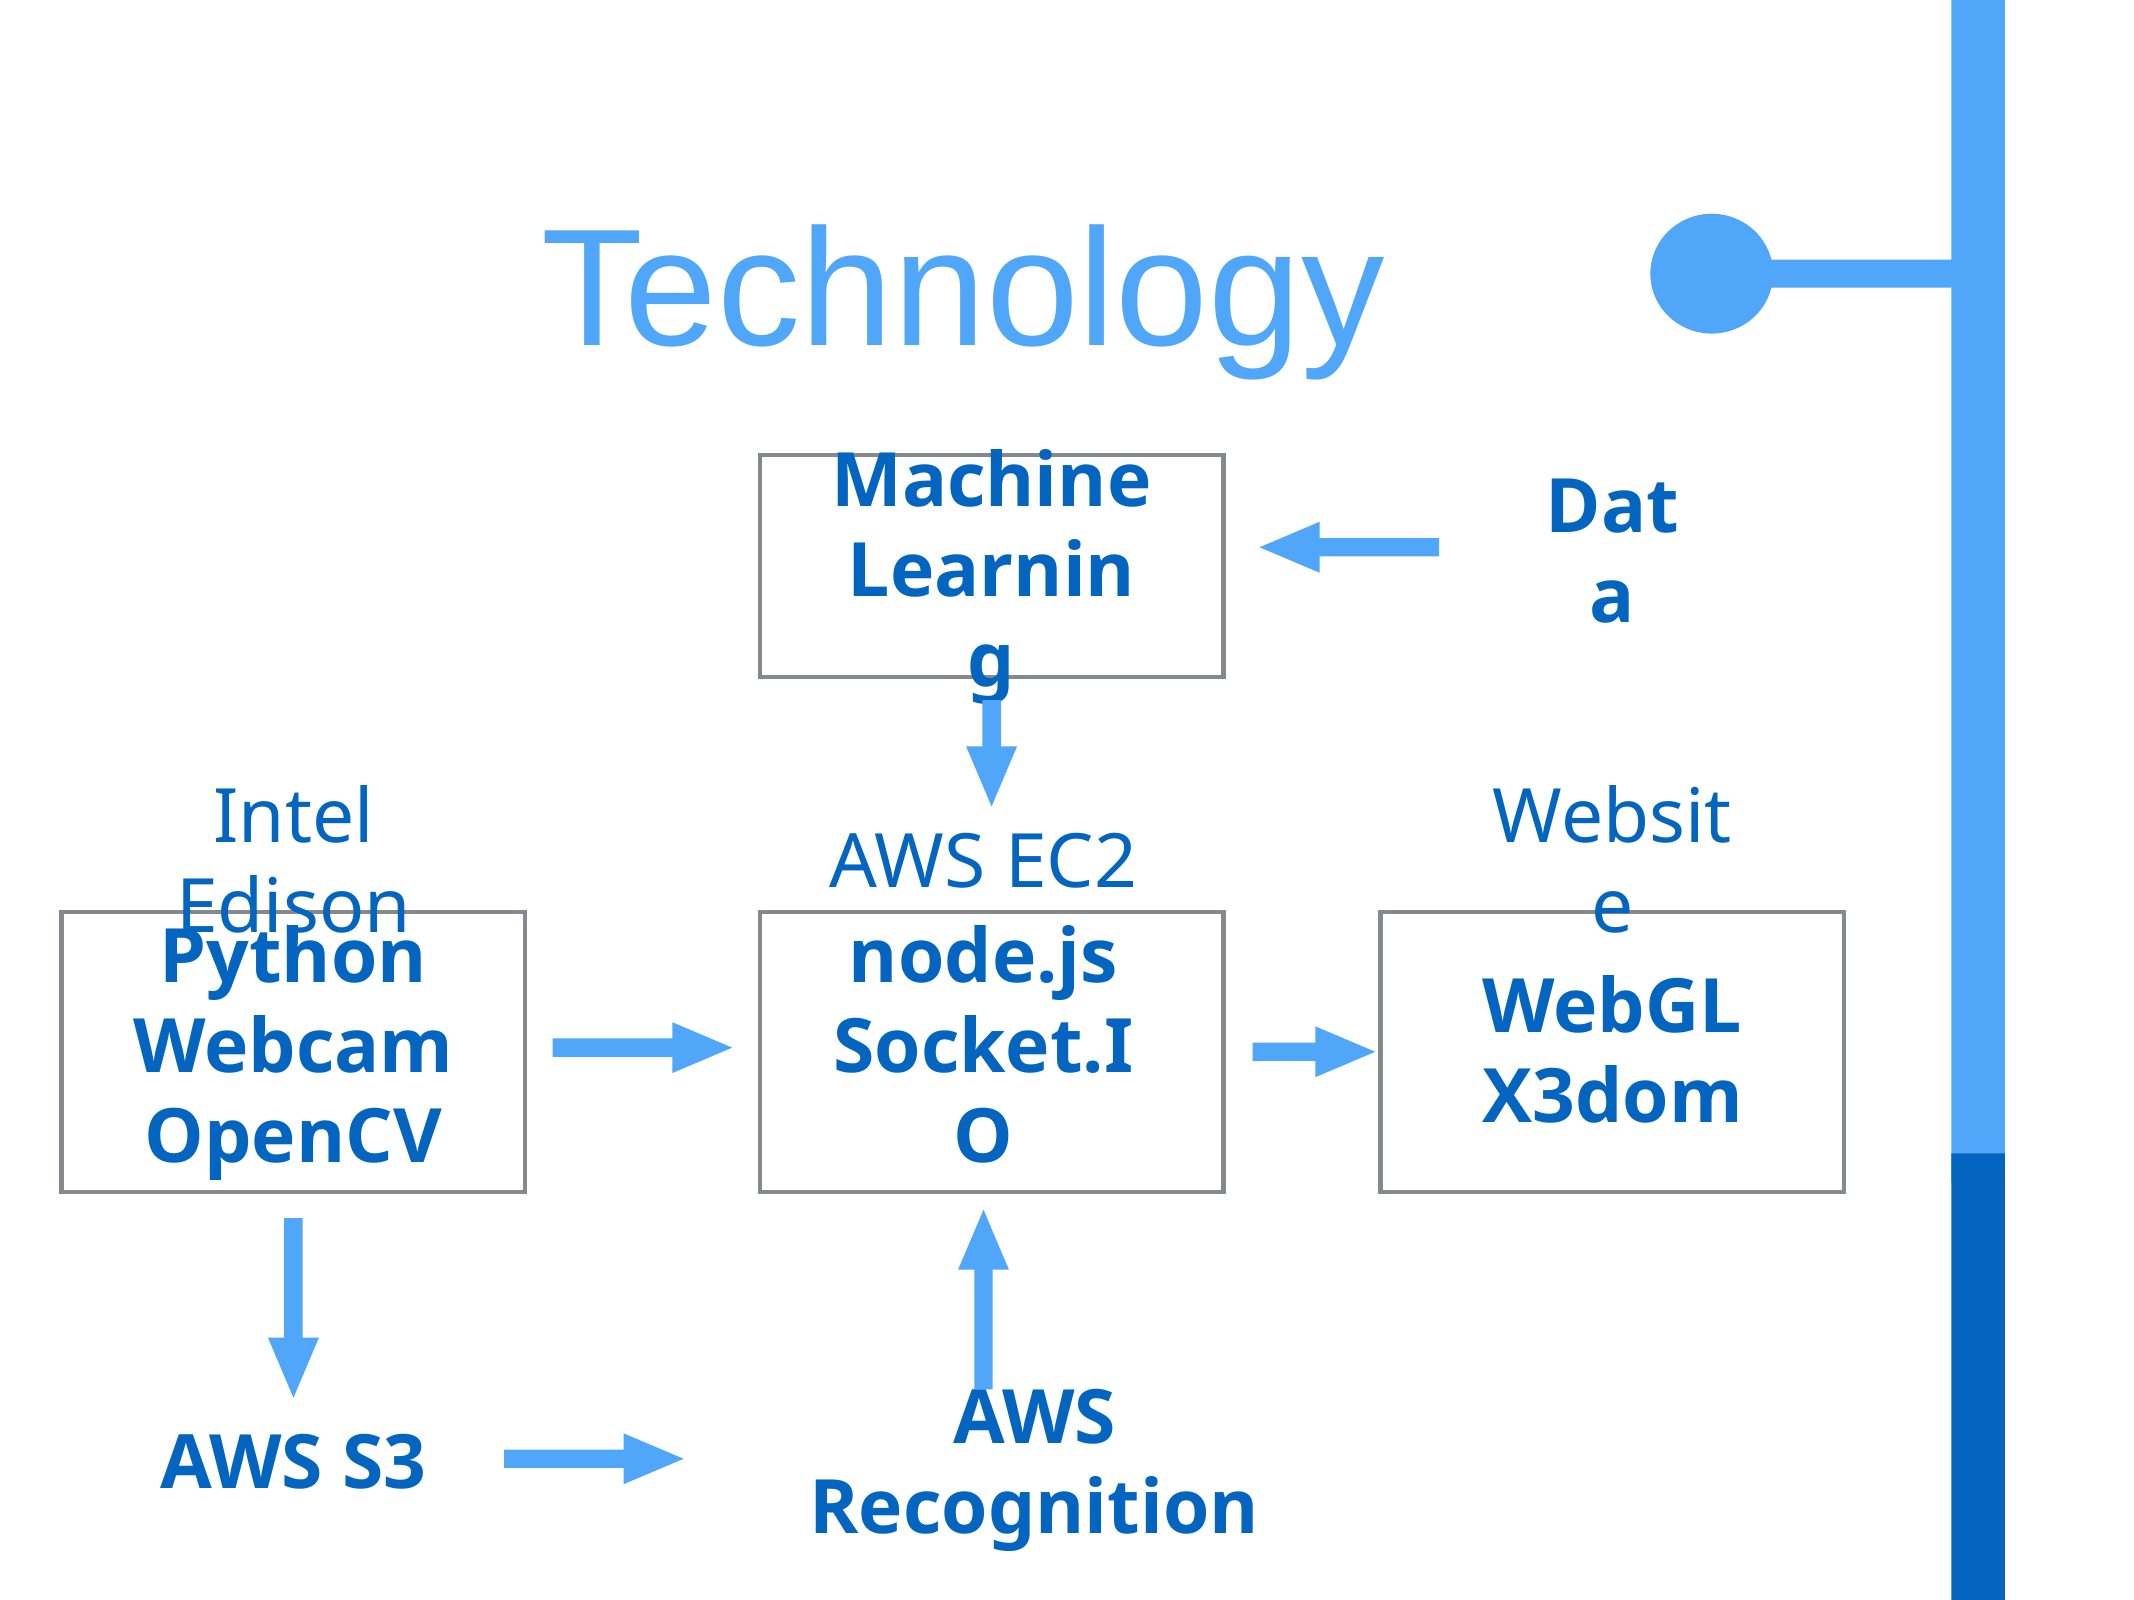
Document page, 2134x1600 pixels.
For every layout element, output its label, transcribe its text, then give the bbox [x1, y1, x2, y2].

text_box [271, 1220, 316, 1393]
text_box [1772, 259, 1971, 288]
text_box [759, 911, 1224, 1192]
text_box Technology [453, 165, 1473, 392]
text_box AWS S3 [142, 1405, 445, 1512]
text_box Website [1468, 804, 1757, 911]
text_box [759, 455, 1224, 677]
text_box [1951, 0, 2005, 1153]
text_box [61, 911, 526, 1192]
text_box [969, 702, 1014, 802]
text_box [1380, 911, 1845, 1192]
text_box [1951, 1153, 2005, 1600]
text_box [1254, 1029, 1370, 1075]
text_box [961, 1215, 1006, 1388]
text_box Machine Learning [821, 468, 1162, 664]
text_box AWS EC2 [813, 804, 1155, 911]
text_box [1650, 213, 1774, 334]
text_box Intel Edison [88, 804, 499, 911]
text_box [1264, 525, 1438, 570]
text_box [554, 1025, 727, 1070]
text_box [506, 1436, 679, 1482]
text_box AWS Recognition [712, 1405, 1357, 1512]
text_box Python Webcam OpenCV [120, 911, 467, 1186]
text_box Data [1521, 494, 1704, 601]
